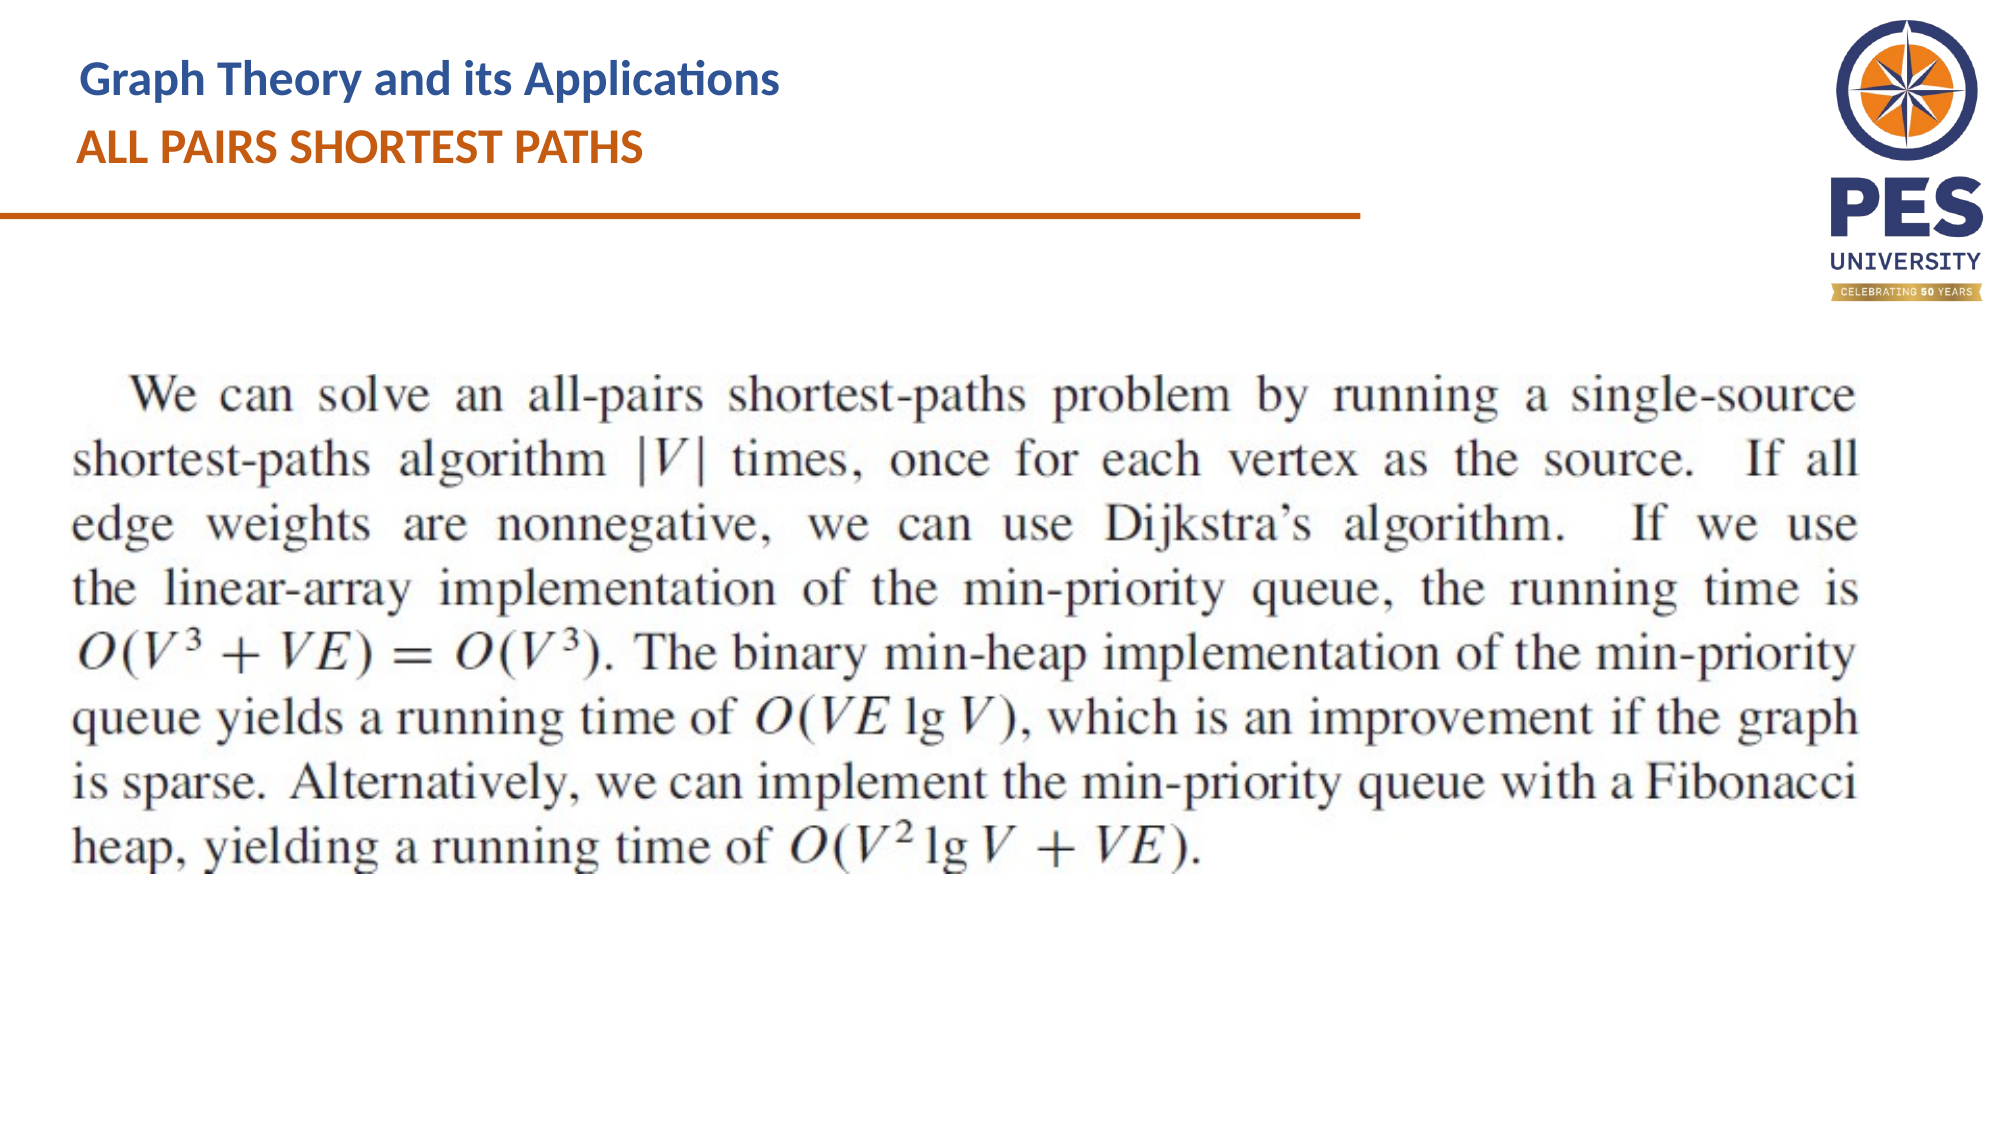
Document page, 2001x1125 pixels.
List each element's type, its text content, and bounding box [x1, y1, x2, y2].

picture [70, 374, 1860, 874]
picture [1809, 13, 1995, 304]
title Graph Theory and its Applications ALL PAIRS SHORTEST PATHS [73, 34, 861, 224]
